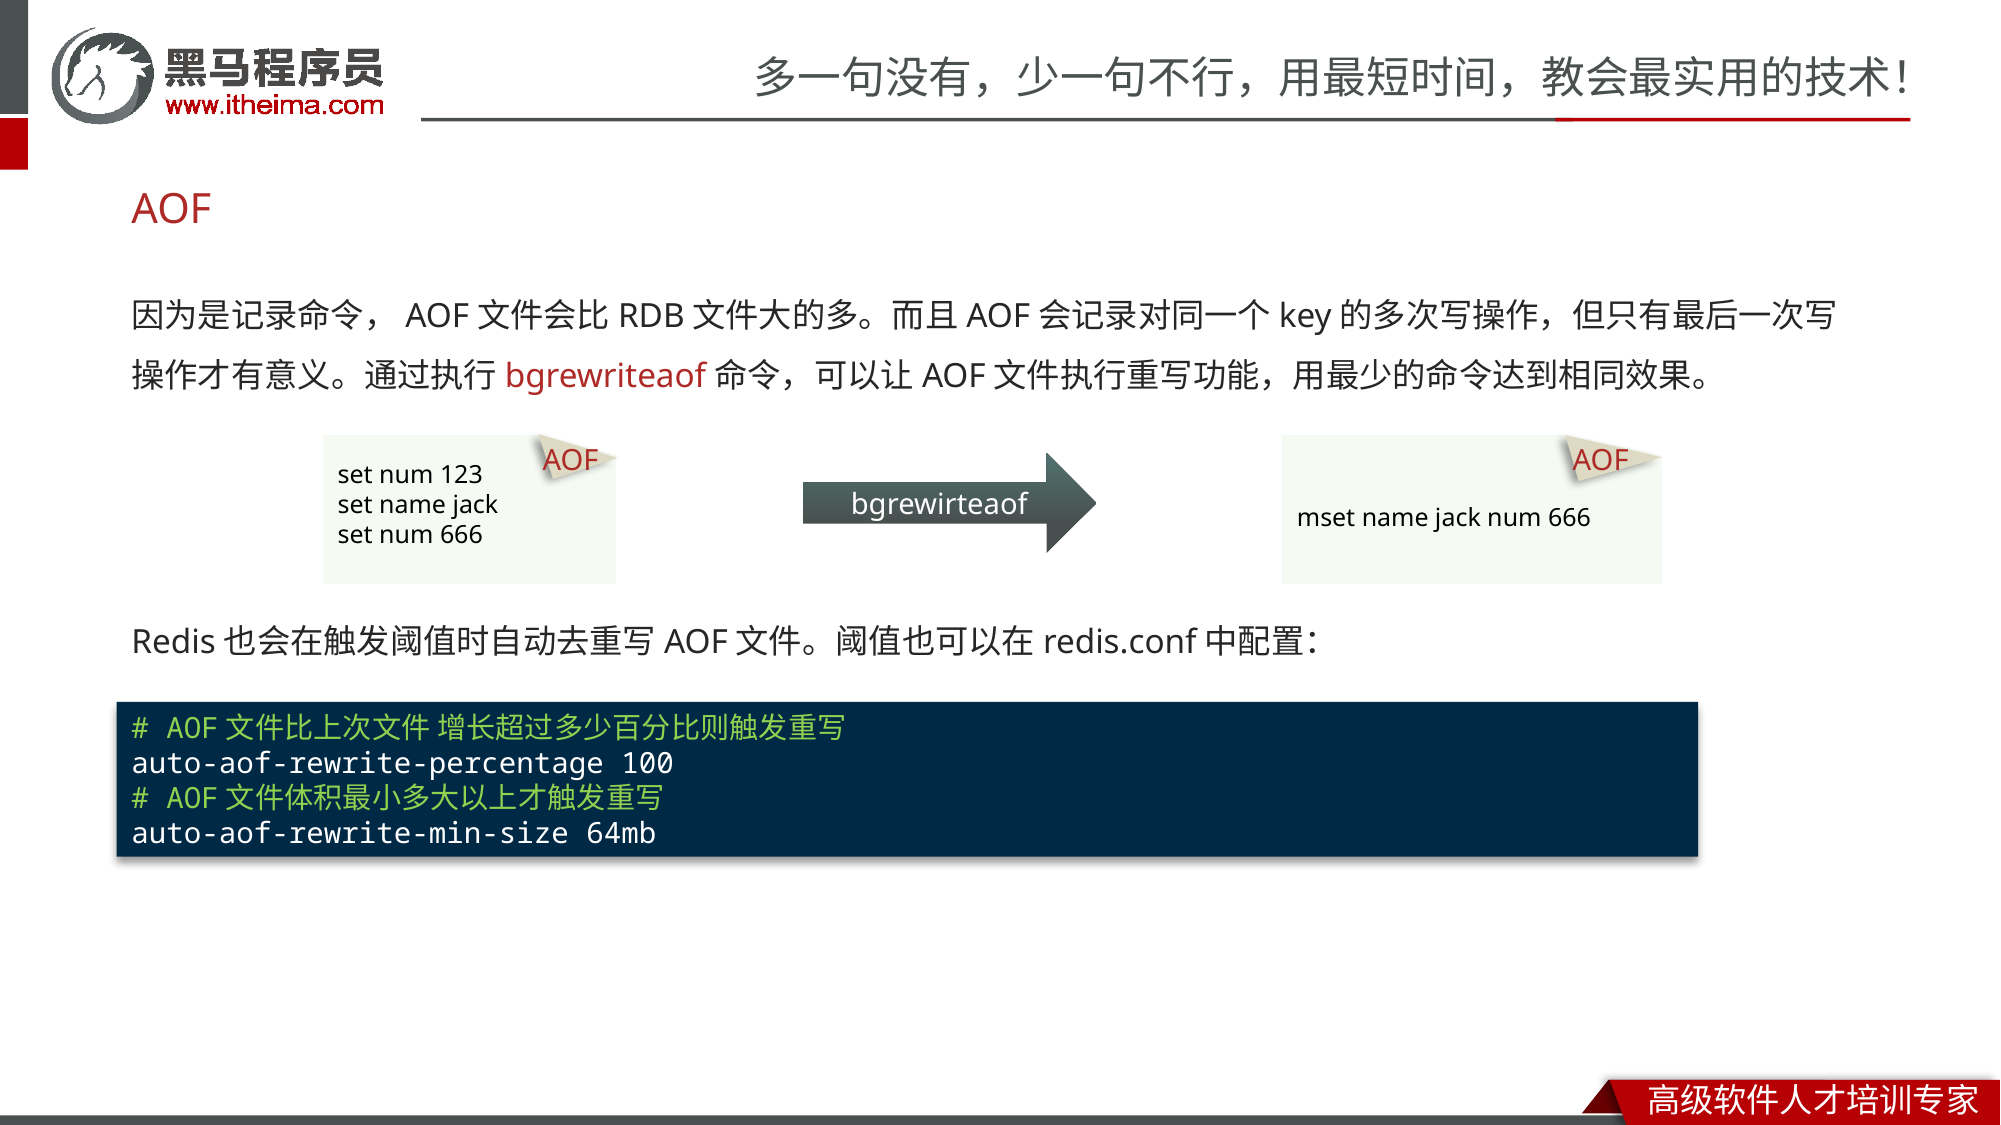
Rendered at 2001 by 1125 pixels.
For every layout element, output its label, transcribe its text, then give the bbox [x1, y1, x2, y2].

text_box # AOF文件比上次文件 增长超过多少百分比则触发重写 auto-aof-rewrite-percentage 100 # AOF文件体积最小多大以上才触发重写 auto-aof-rewrite-min-size 64mb [116, 701, 1699, 857]
title AOF [116, 164, 1872, 250]
list 因为是记录命令，AOF文件会比RDB文件大的多。而且AOF会记录对同一个key的多次写操作，但只有最后一次写操作才有意义。通过执行bgrewriteaof命令，可以让AOF文件执行重写功能，用最少的命令达到相同效果。 Redis也会在触发阈值时自动去重写AOF文件。阈值也可以在redis.conf中配置： [116, 266, 1872, 489]
text_box bgrewirteaof [801, 451, 1099, 556]
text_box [1281, 422, 1663, 585]
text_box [322, 422, 618, 585]
picture [50, 26, 384, 125]
